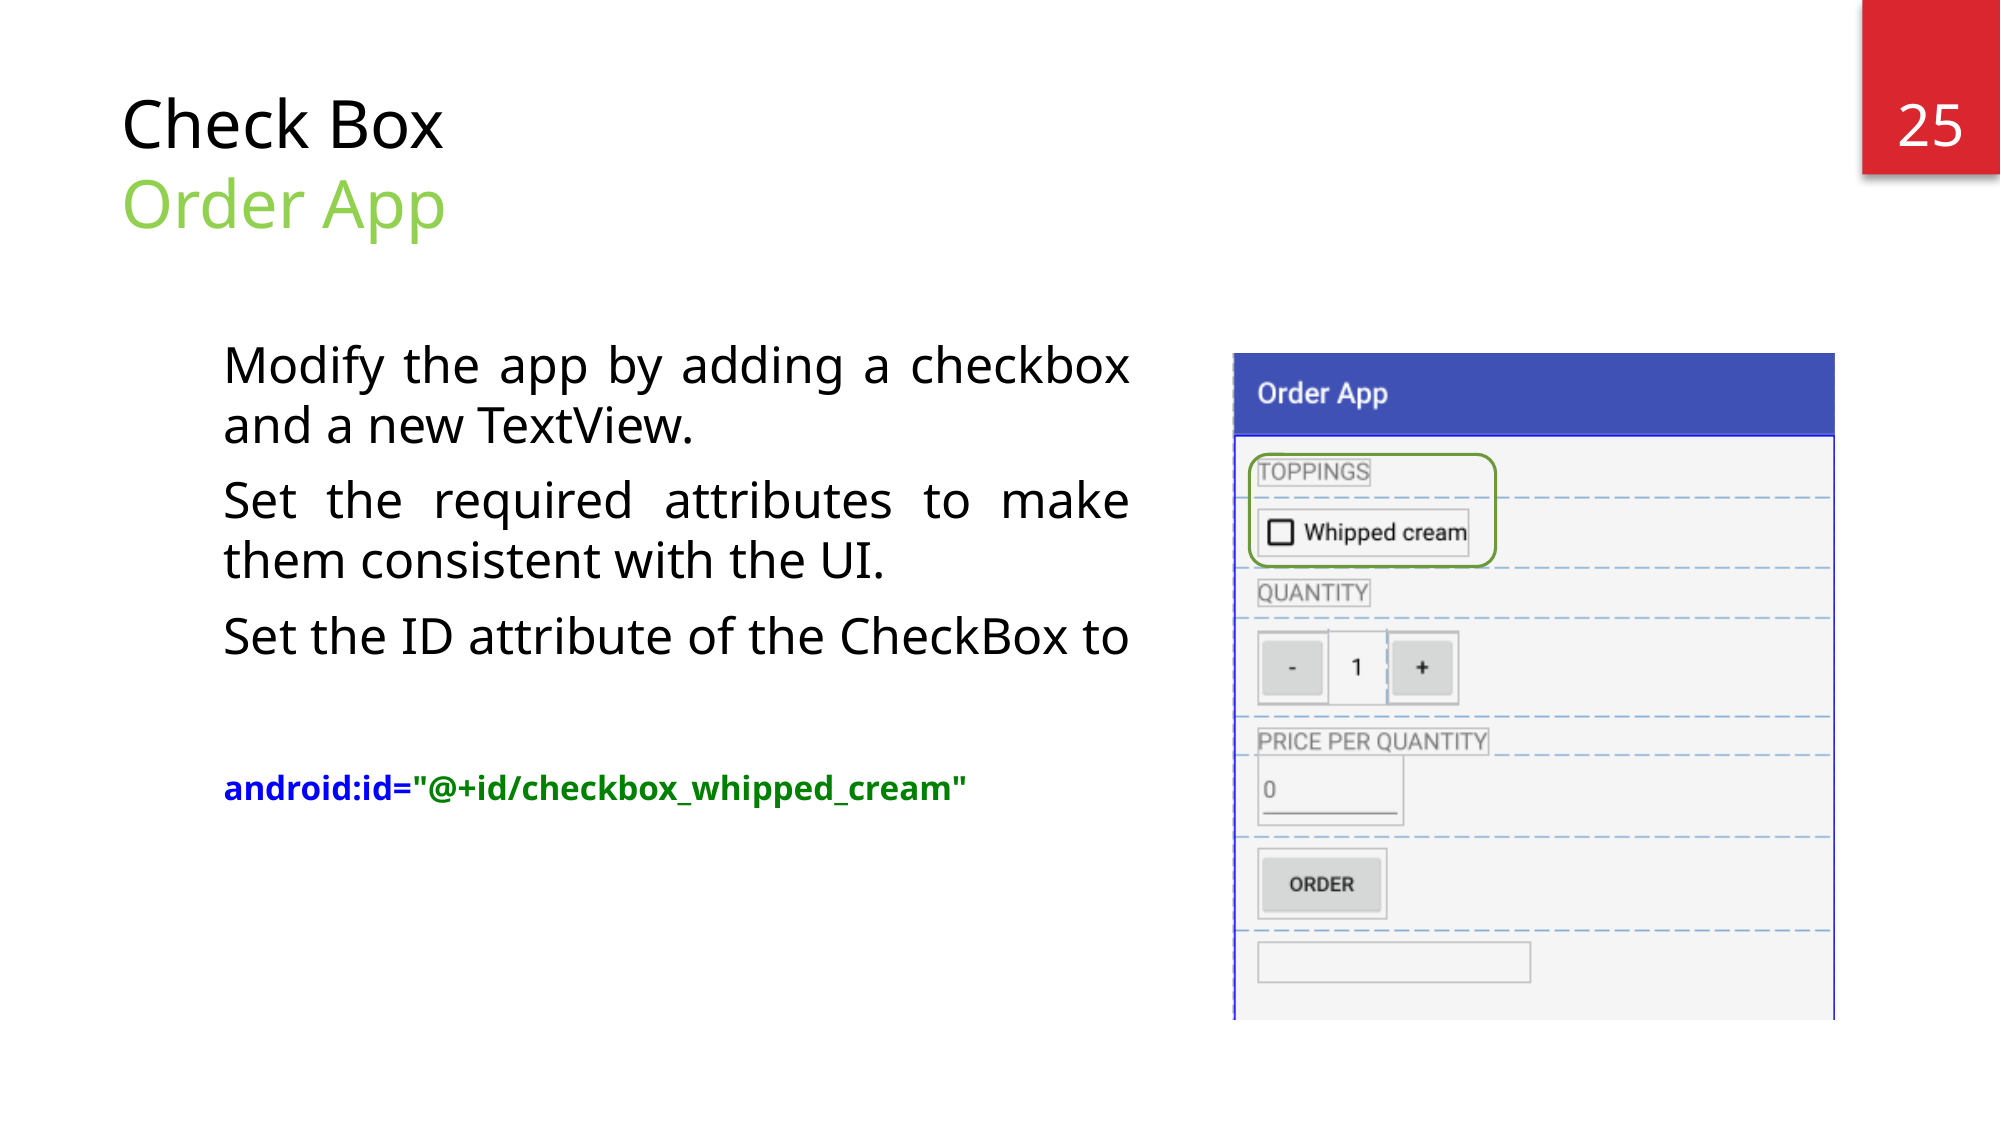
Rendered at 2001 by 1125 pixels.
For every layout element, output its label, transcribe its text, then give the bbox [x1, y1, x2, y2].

text_box android:id="@+id/checkbox_whipped_cream" [208, 759, 1064, 815]
list Modify the app by adding a checkbox and a new TextView. Set the required attributes to make them consistent with the UI. Set the ID attribute of the CheckBox to [208, 325, 1147, 1005]
text_box 25 [1862, 0, 2000, 175]
picture [1231, 353, 1836, 1021]
title Check Box Order App [106, 74, 1649, 304]
